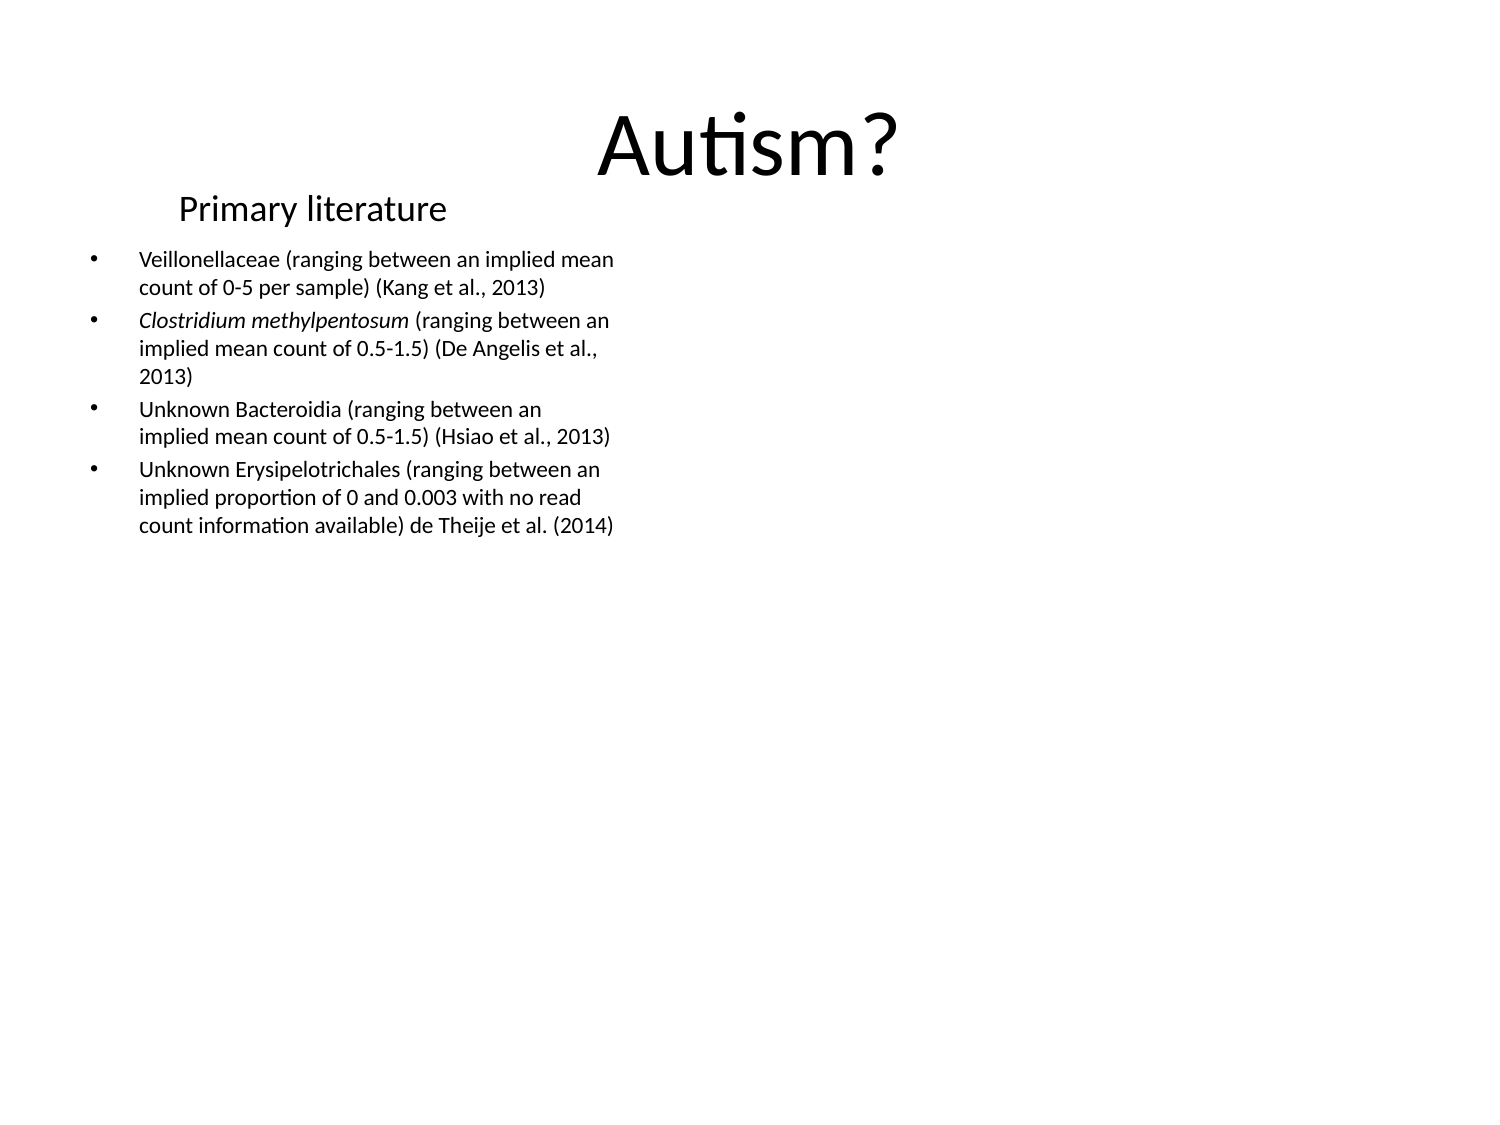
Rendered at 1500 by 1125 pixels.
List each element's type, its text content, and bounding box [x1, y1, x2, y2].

list Veillonellaceae (ranging between an implied mean count of 0-5 per sample) (Kang et al., 2013) Clostridium methylpentosum (ranging between an implied mean count of 0.5-1.5) (De Angelis et al., 2013) Unknown Bacteroidia (ranging between an implied mean count of 0.5-1.5) (Hsiao et al., 2013) Unknown Erysipelotrichales (ranging between an implied proportion of 0 and 0.003 with no read count information available) de Theije et al. (2014) [75, 236, 633, 623]
title Autism? [75, 45, 1425, 233]
text_box Primary literature [164, 176, 463, 236]
